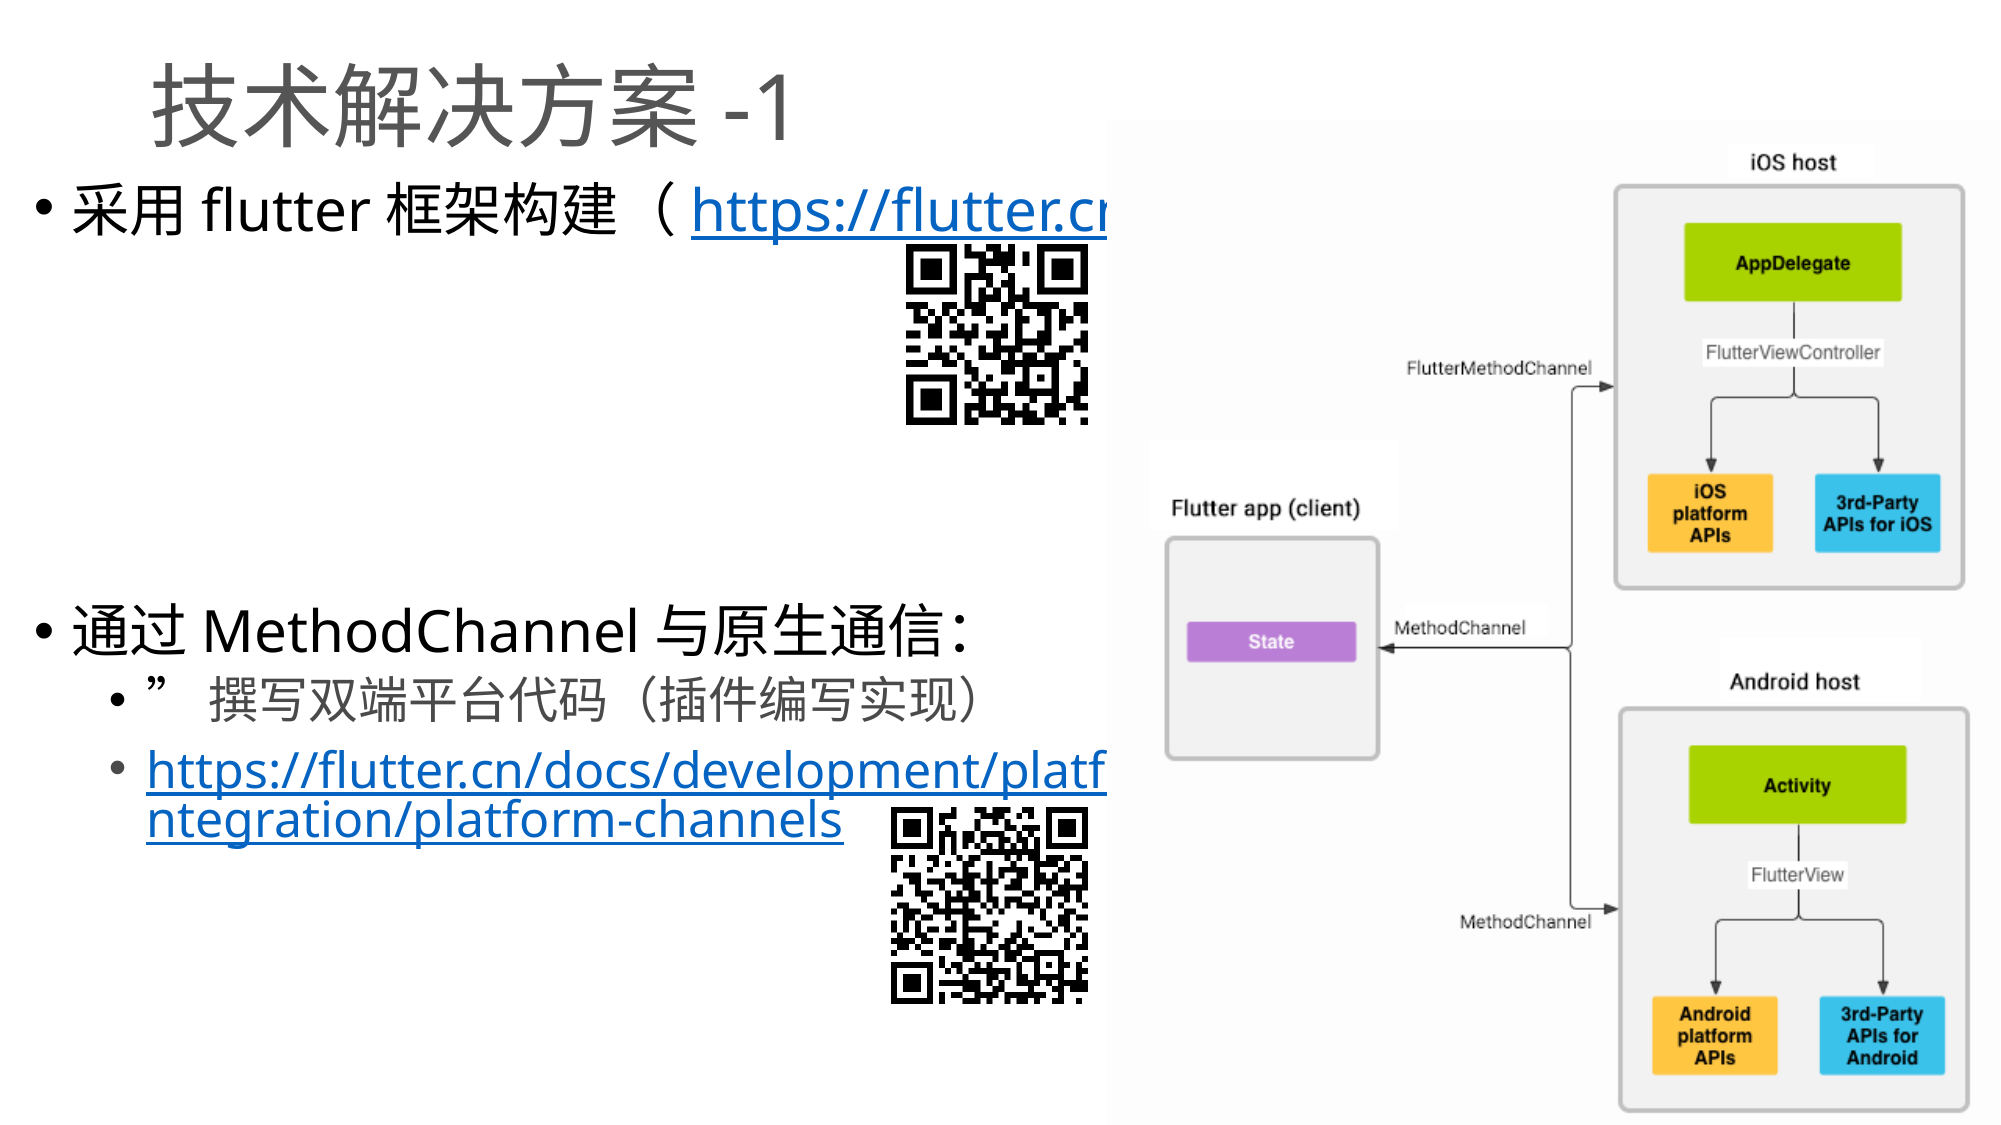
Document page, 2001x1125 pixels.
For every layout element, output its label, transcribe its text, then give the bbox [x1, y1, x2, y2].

picture [1106, 120, 2000, 1125]
picture [891, 807, 1088, 1004]
picture [906, 244, 1088, 425]
list 采用flutter框架构建（https://flutter.cn/） 通过MethodChannel与原生通信： ”撰写双端平台代码（插件编写实现） https://flutter.cn/docs/development/platform-integration/platform-channels [18, 167, 1106, 881]
title 技术解决方案-1 [134, 1, 1860, 167]
